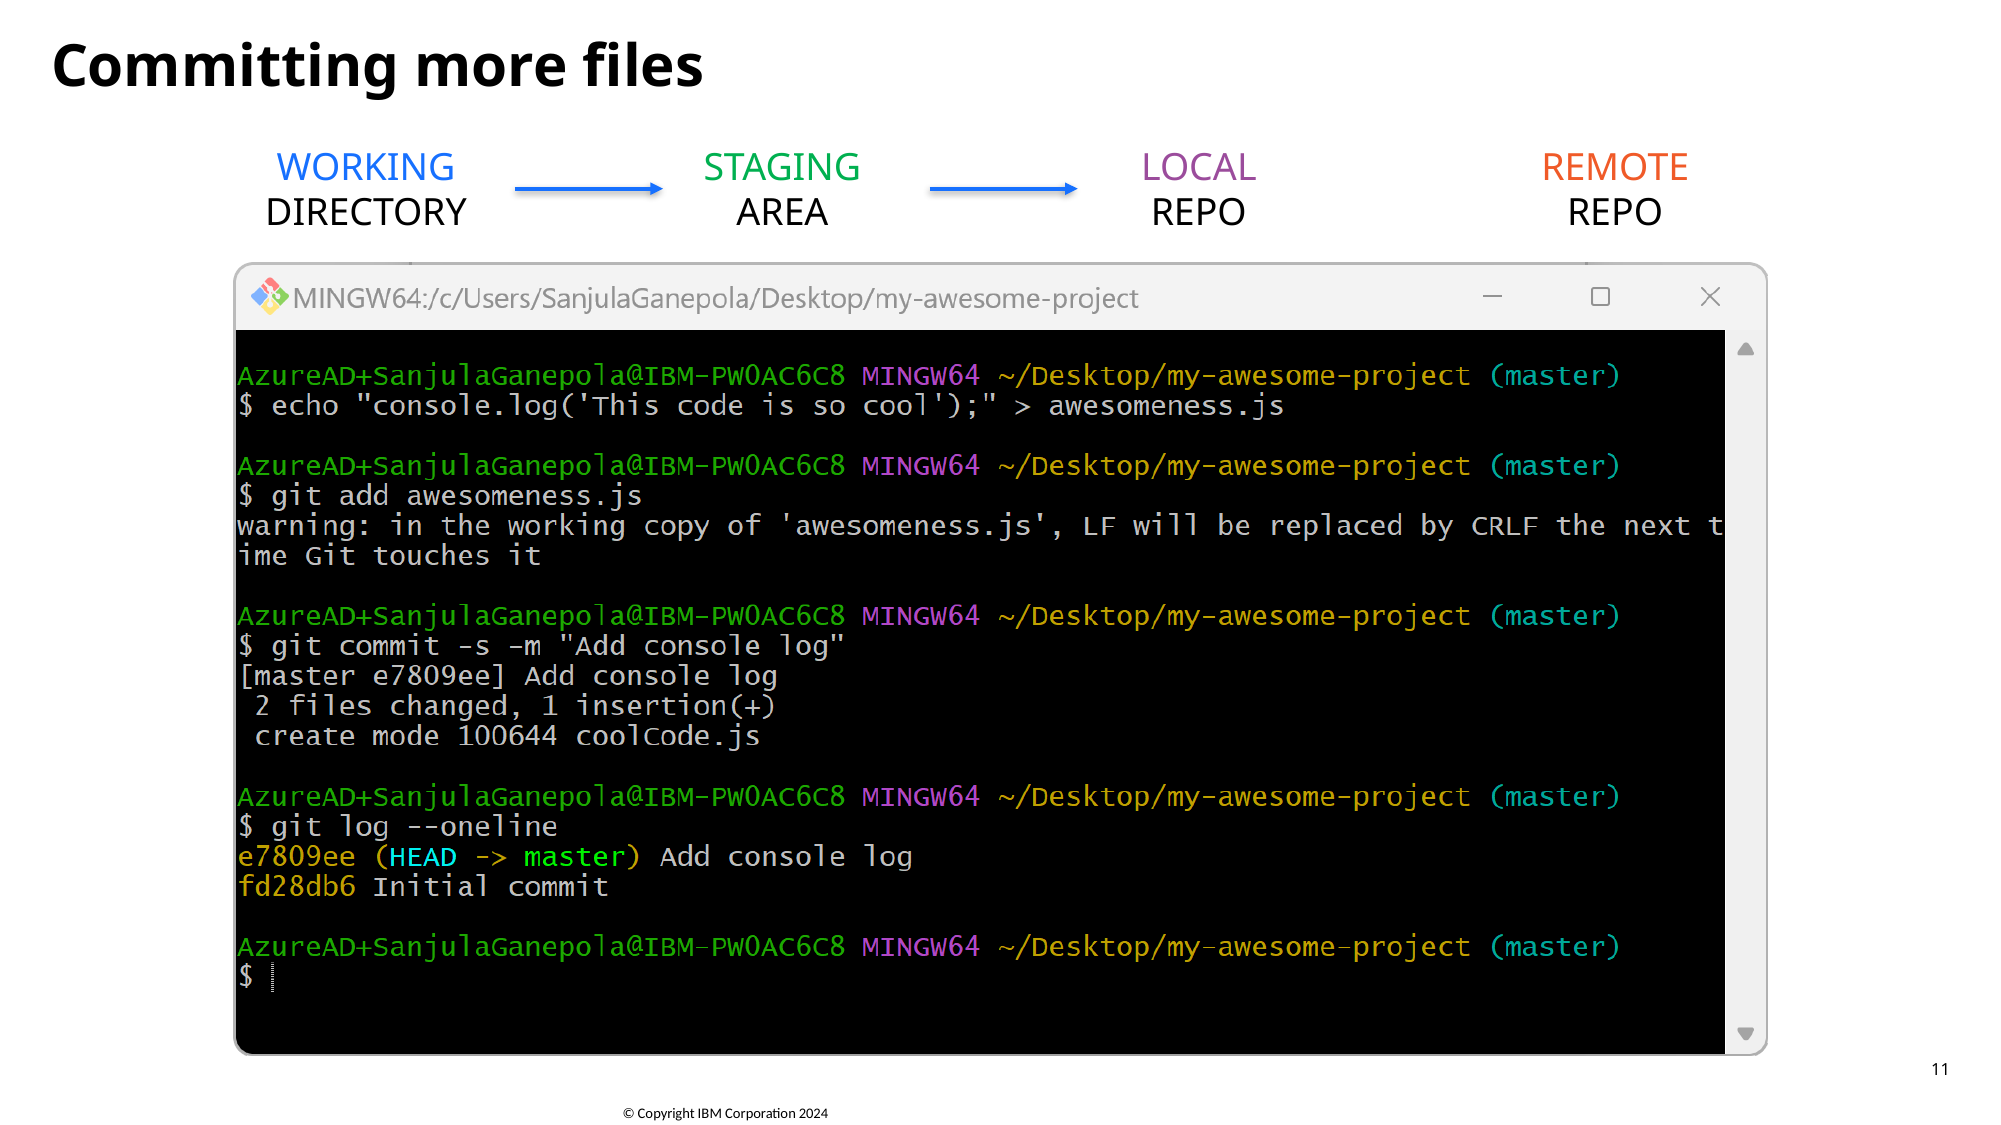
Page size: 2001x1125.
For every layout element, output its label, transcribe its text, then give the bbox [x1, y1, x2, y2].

text_box REMOTE REPO [1480, 135, 1750, 241]
picture [232, 262, 1768, 1056]
text_box STAGING AREA [648, 135, 917, 241]
title Committing more files [51, 36, 1721, 101]
text_box WORKING DIRECTORY [231, 135, 501, 241]
text_box LOCAL REPO [1064, 135, 1333, 241]
slide_number 11 [1500, 1055, 1950, 1086]
